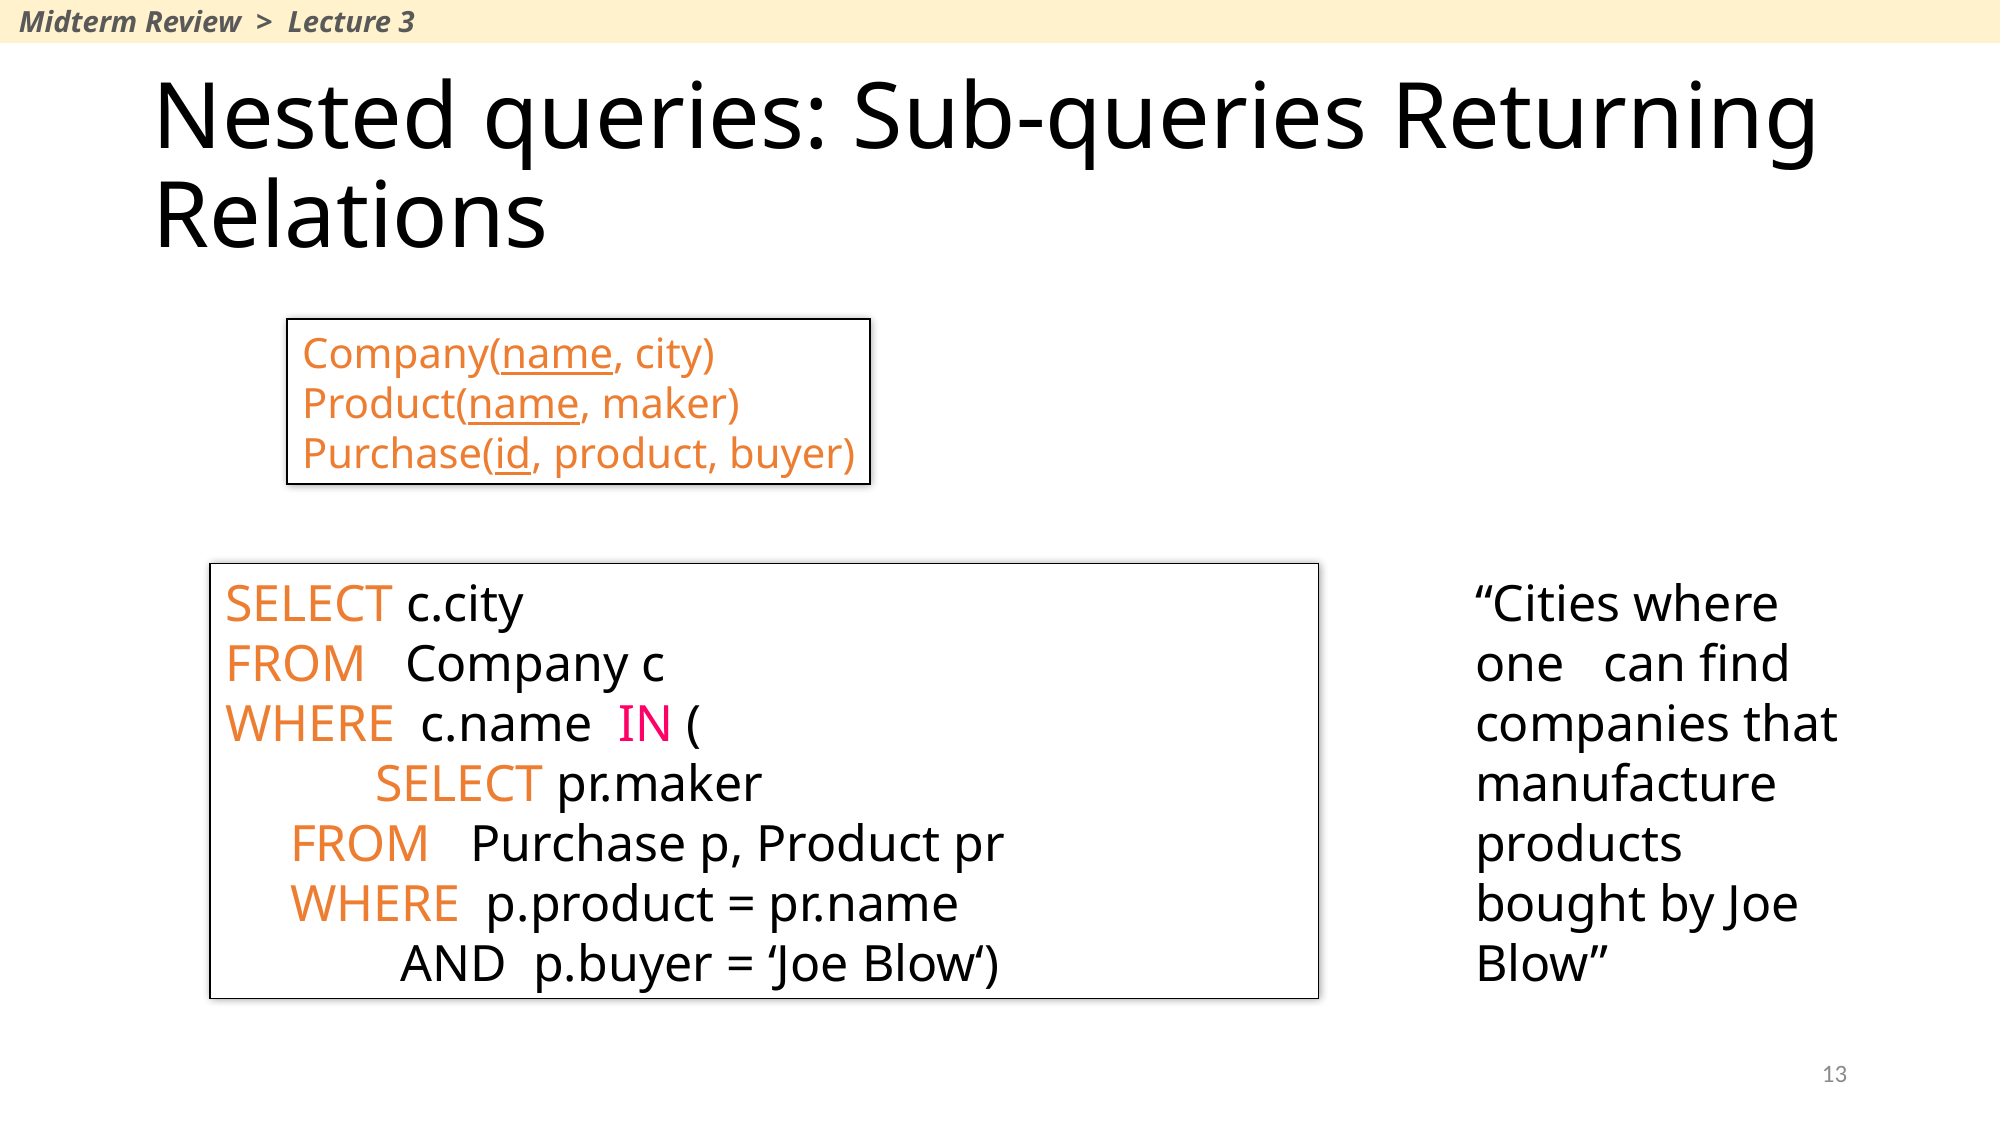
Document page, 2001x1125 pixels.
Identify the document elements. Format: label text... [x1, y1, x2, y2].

text_box “Cities where one can find companies that manufacture products bought by Joe Blow” [1460, 563, 1863, 999]
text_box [0, 0, 2000, 47]
slide_number 13 [1412, 1042, 1863, 1103]
text_box SELECT c.city FROM Company c WHERE c.name IN ( SELECT pr.maker FROM Purchase p, Product pr WHERE p.product = pr.name AND p.buyer = ‘Joe Blow‘) [210, 563, 1319, 999]
title Nested queries: Sub-queries Returning Relations [137, 59, 1863, 278]
text_box Company(name, city) Product(name, maker) Purchase(id, product, buyer) [287, 319, 871, 484]
